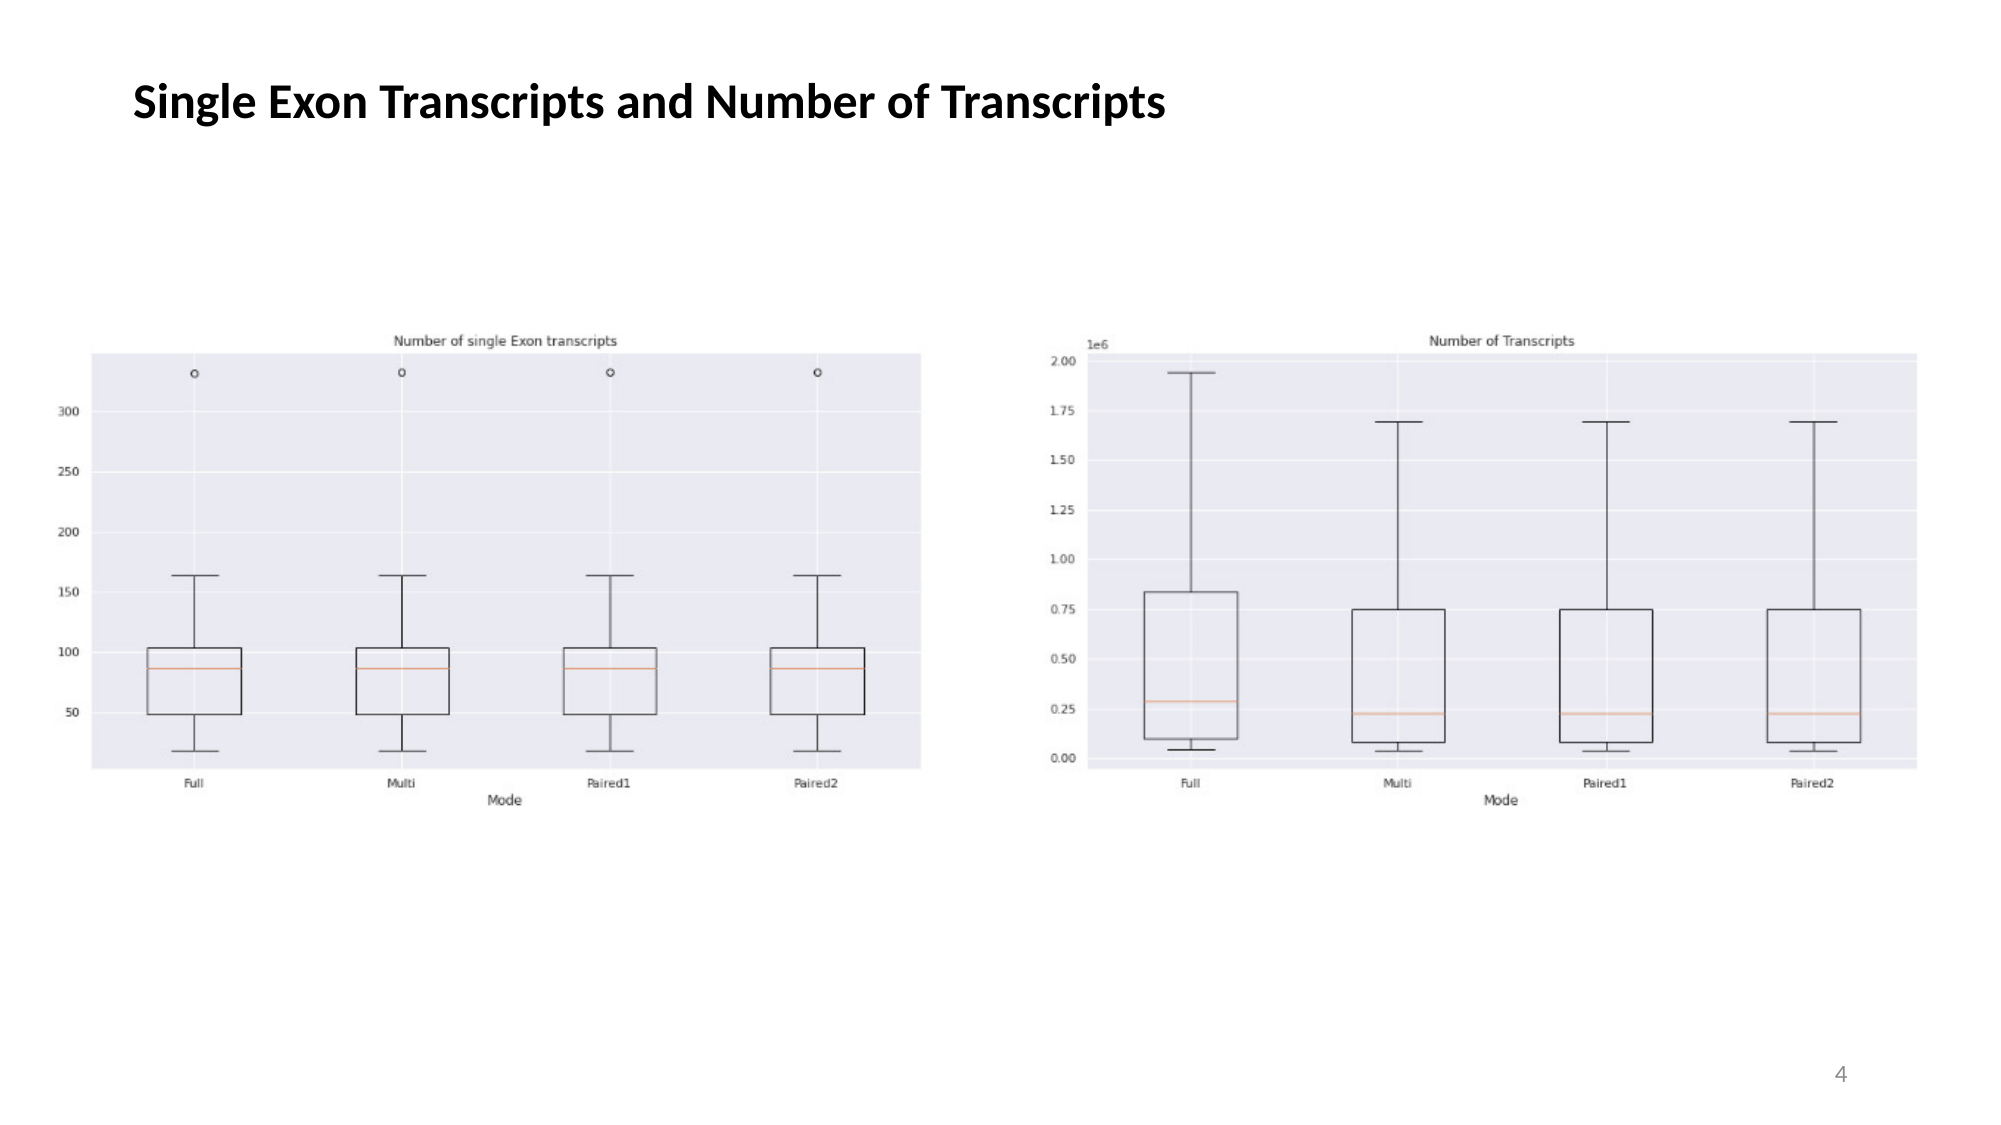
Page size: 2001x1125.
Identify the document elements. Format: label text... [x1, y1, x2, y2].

text_box Single Exon Transcripts and Number of Transcripts [118, 61, 1182, 136]
picture [38, 287, 1962, 838]
slide_number 4 [1412, 1042, 1863, 1103]
